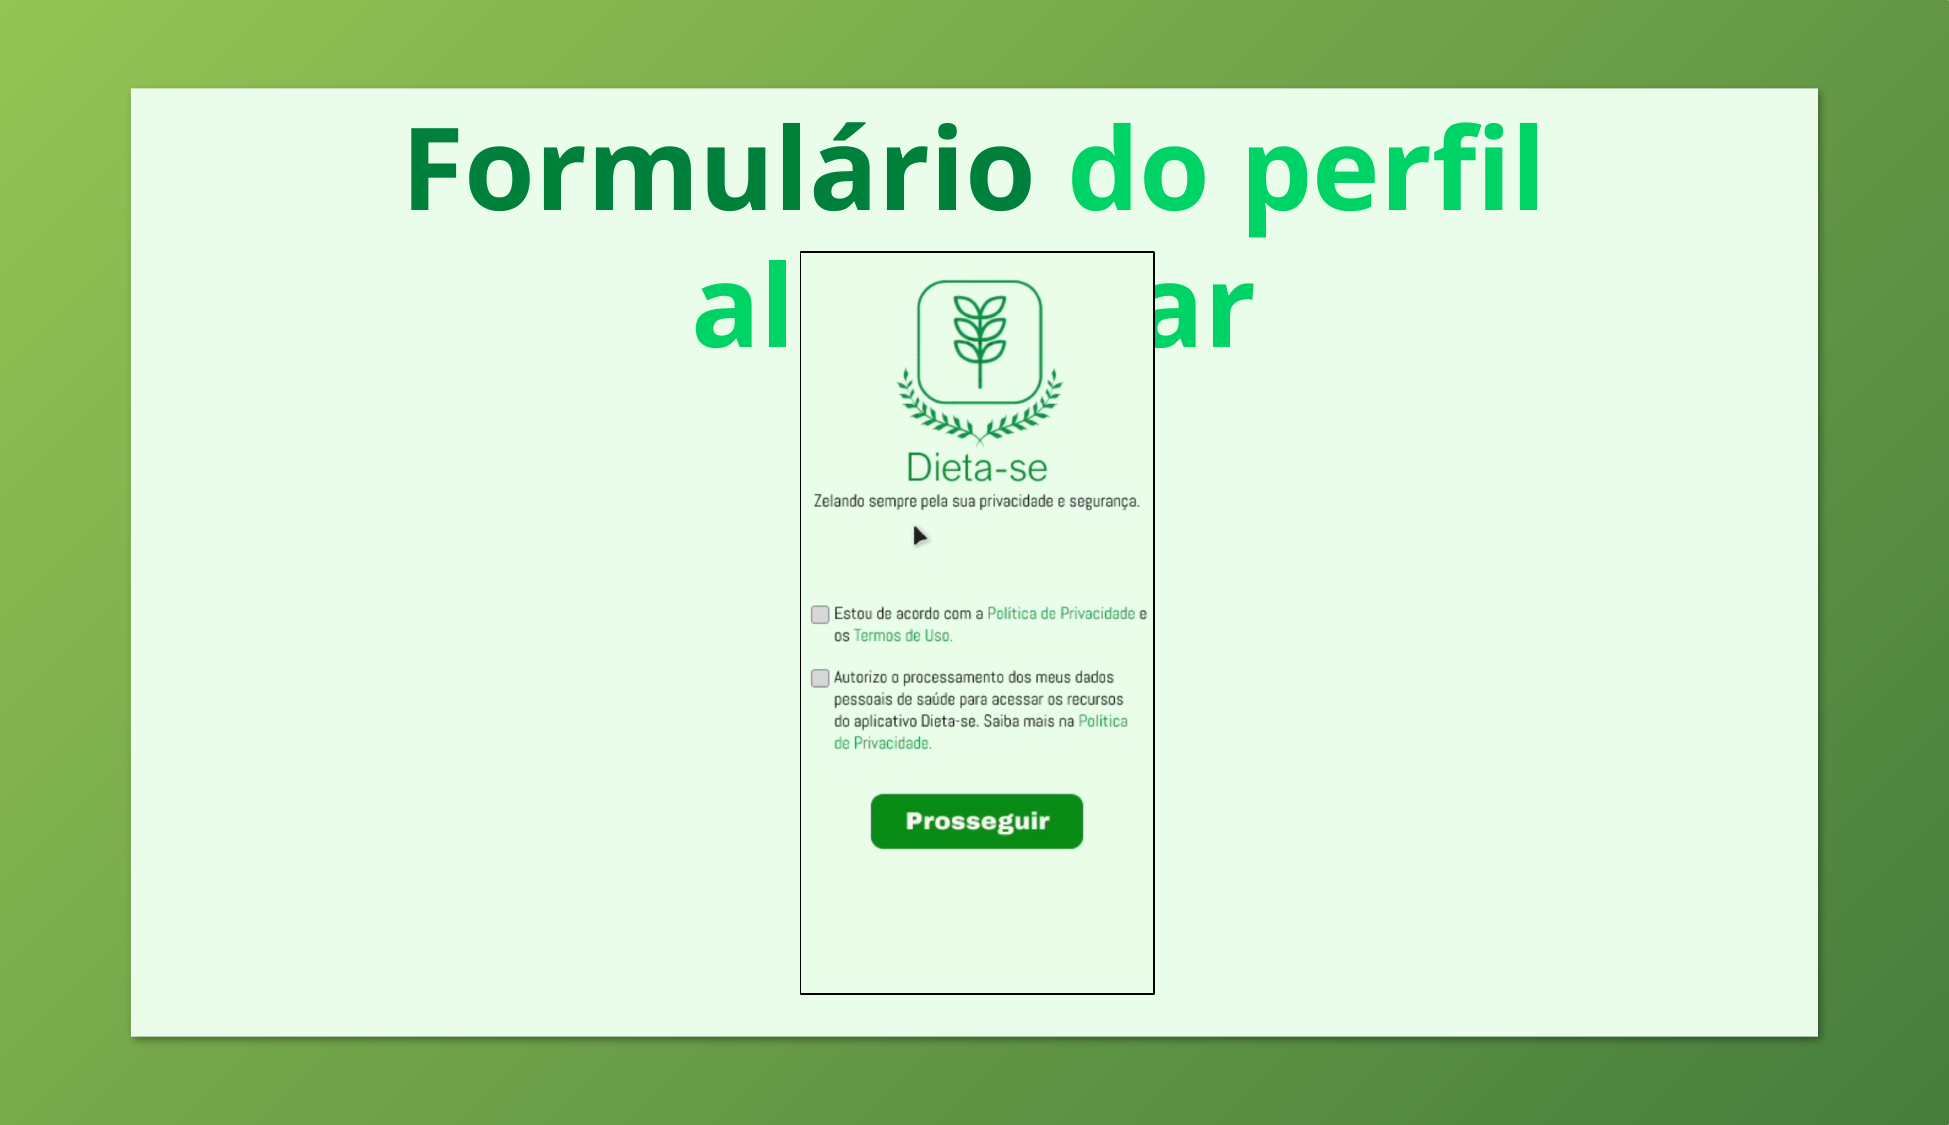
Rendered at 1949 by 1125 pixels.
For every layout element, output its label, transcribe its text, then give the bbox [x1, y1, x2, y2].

text_box [130, 379, 1818, 1037]
picture [801, 252, 1154, 994]
text_box Formulário do perfil alimentar [130, 88, 1818, 379]
